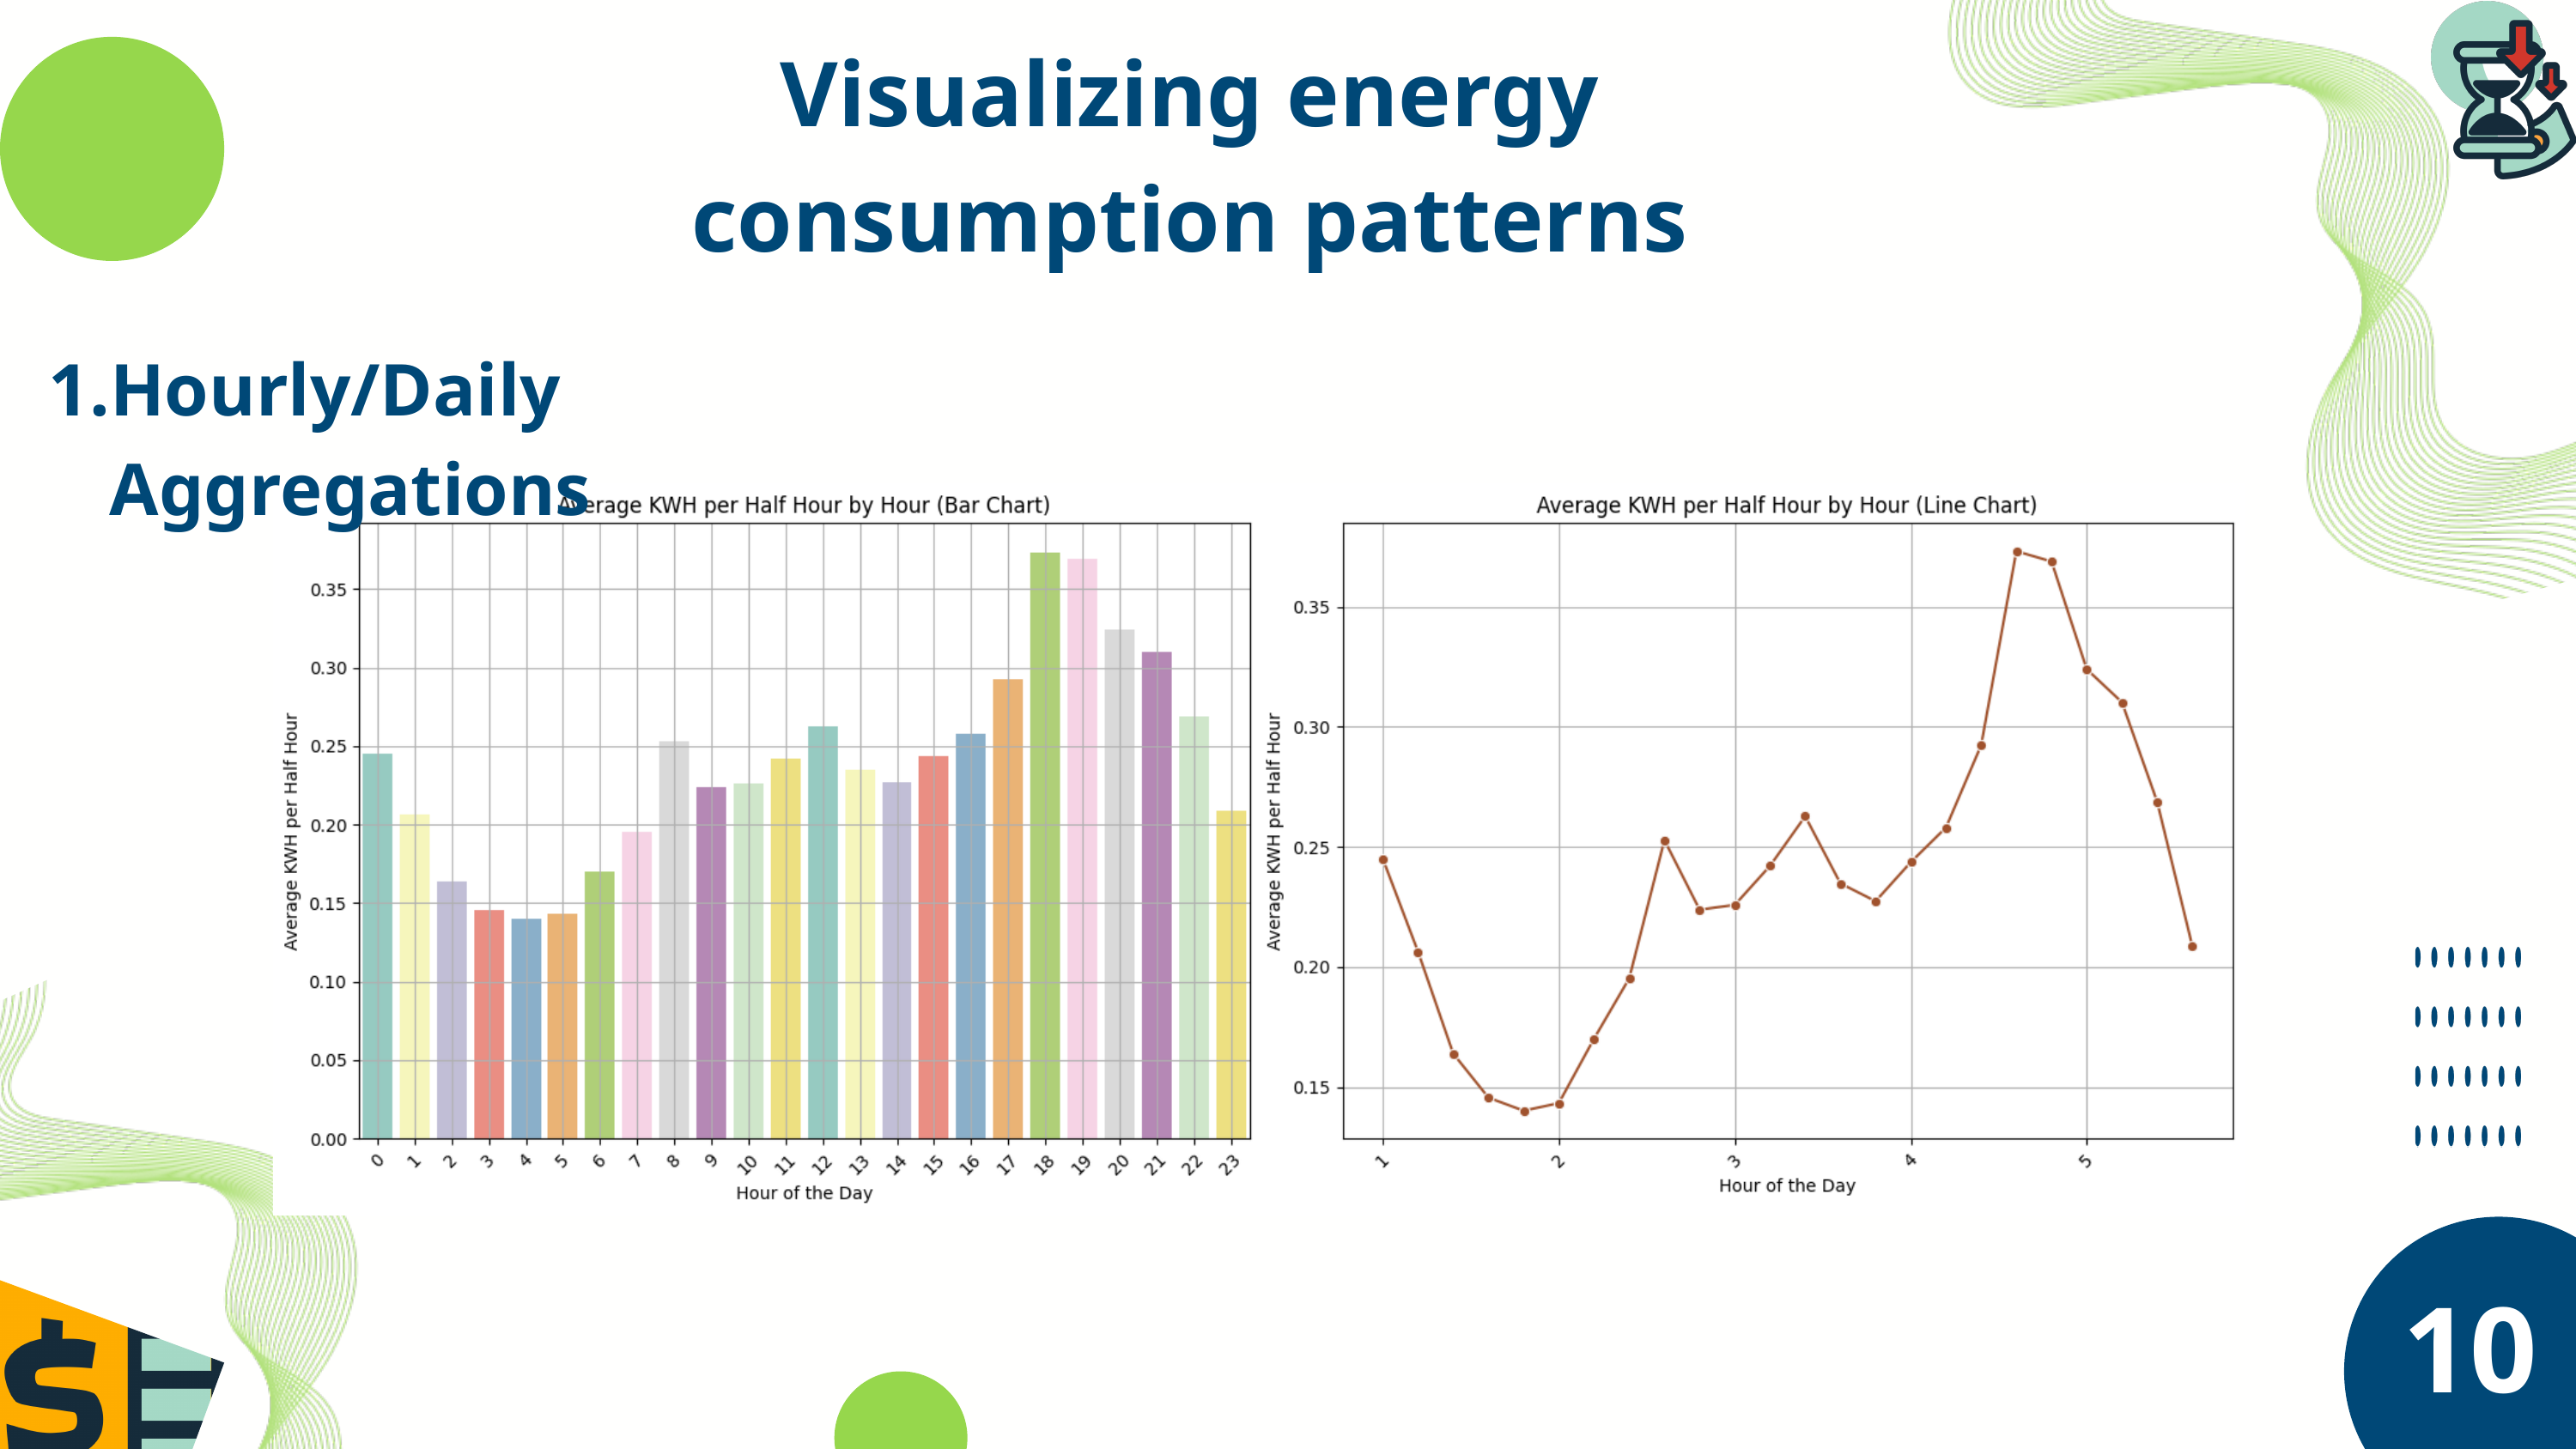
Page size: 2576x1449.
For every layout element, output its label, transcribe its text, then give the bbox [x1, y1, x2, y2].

text_box [2415, 947, 2521, 1148]
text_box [834, 1371, 968, 1449]
text_box [0, 879, 797, 1449]
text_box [2343, 1216, 2576, 1449]
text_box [0, 36, 225, 262]
text_box [272, 483, 2245, 1216]
text_box Visualizing energy consumption patterns [546, 19, 1833, 270]
text_box [1844, 0, 2576, 669]
text_box Hourly/Daily Aggregations [0, 330, 1036, 530]
text_box [0, 1280, 225, 1449]
